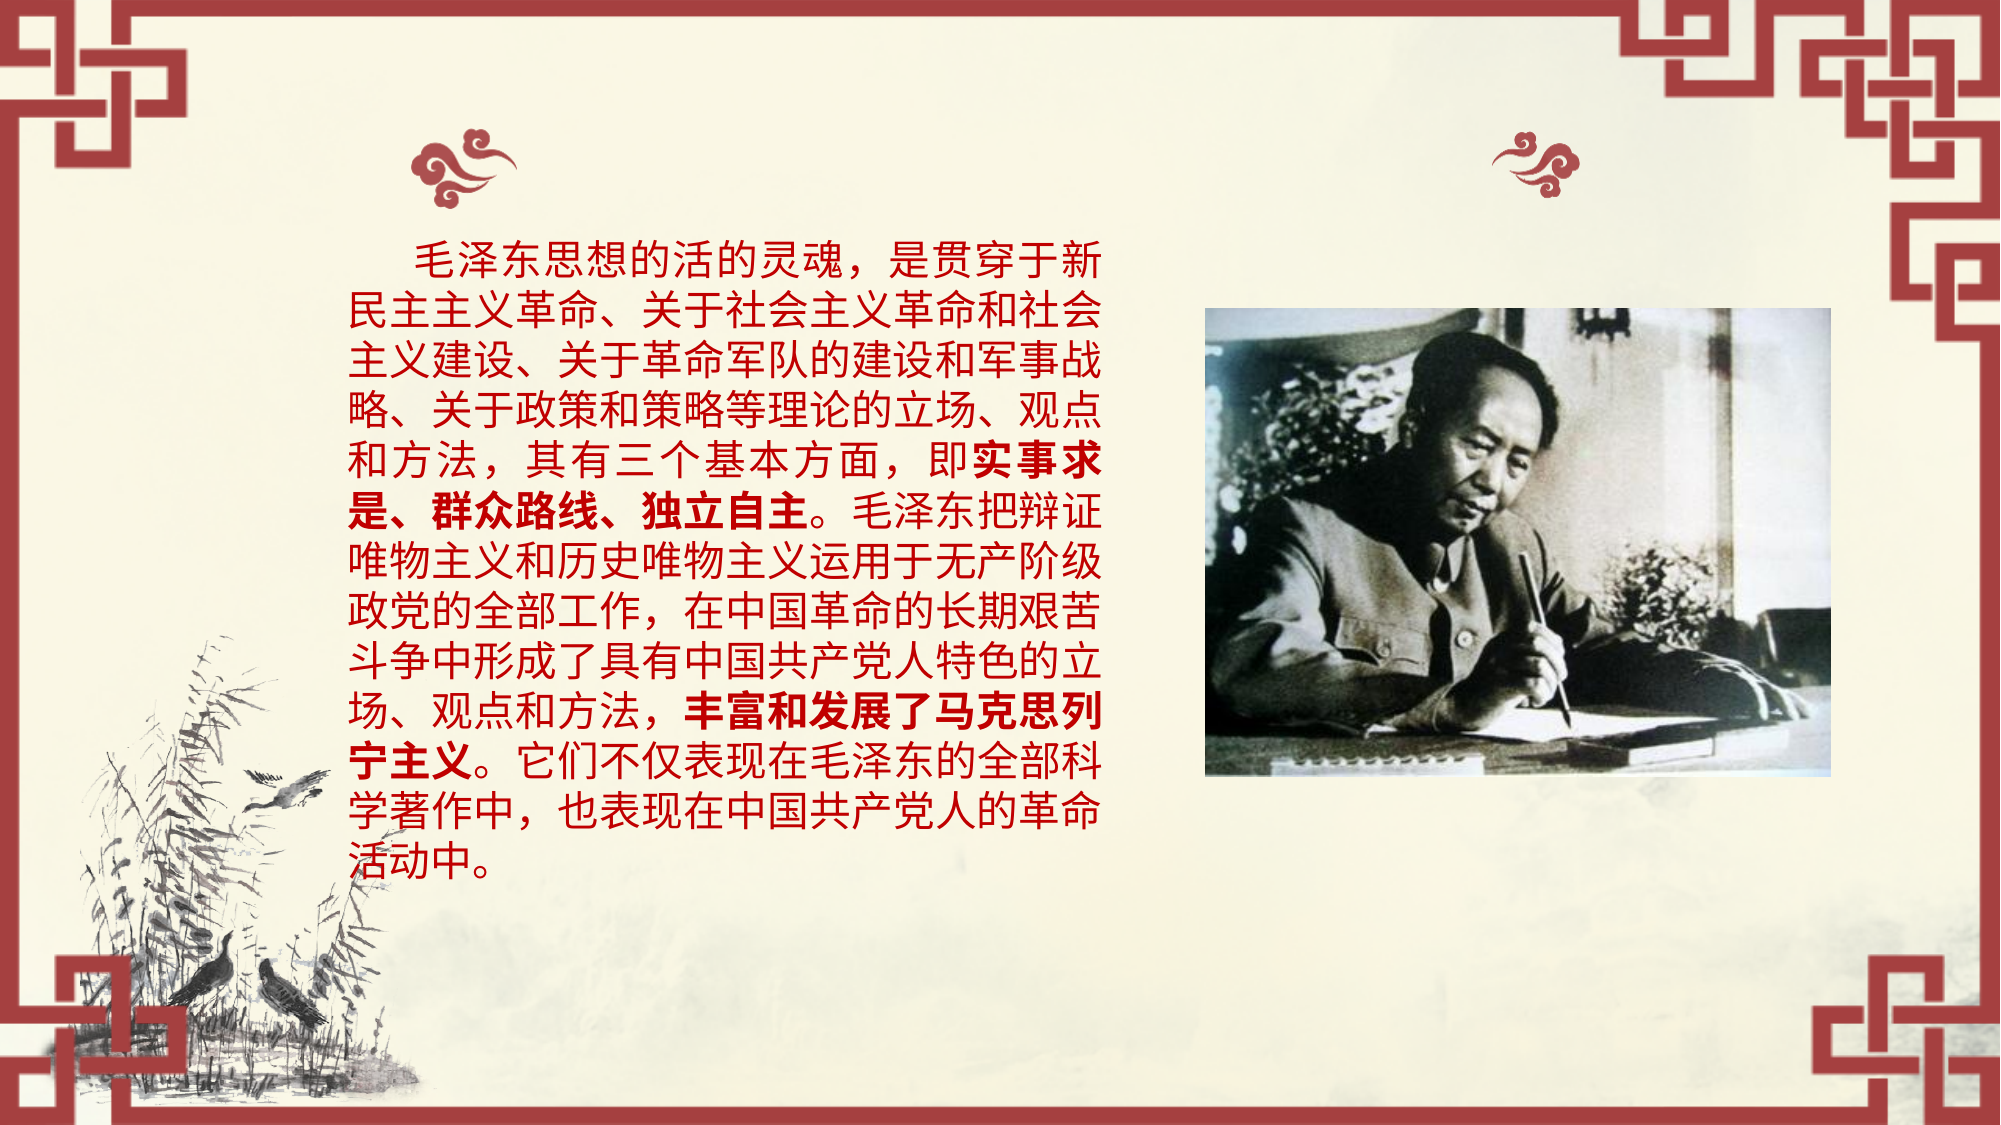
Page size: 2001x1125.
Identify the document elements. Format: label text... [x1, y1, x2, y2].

text_box 毛泽东思想的活的灵魂，是贯穿于新民主主义革命、关于社会主义革命和社会主义建设、关于革命军队的建设和军事战略、关于政策和策略等理论的立场、观点和方法，其有三个基本方面，即实事求是、群众路线、独立自主。毛泽东把辩证唯物主义和历史唯物主义运用于无产阶级政党的全部工作，在中国革命的长期艰苦斗争中形成了具有中国共产党人特色的立场、观点和方法，丰富和发展了马克思列宁主义。它们不仅表现在毛泽东的全部科学著作中，也表现在中国共产党人的革命活动中。 [332, 226, 1118, 892]
picture [1205, 308, 1831, 778]
